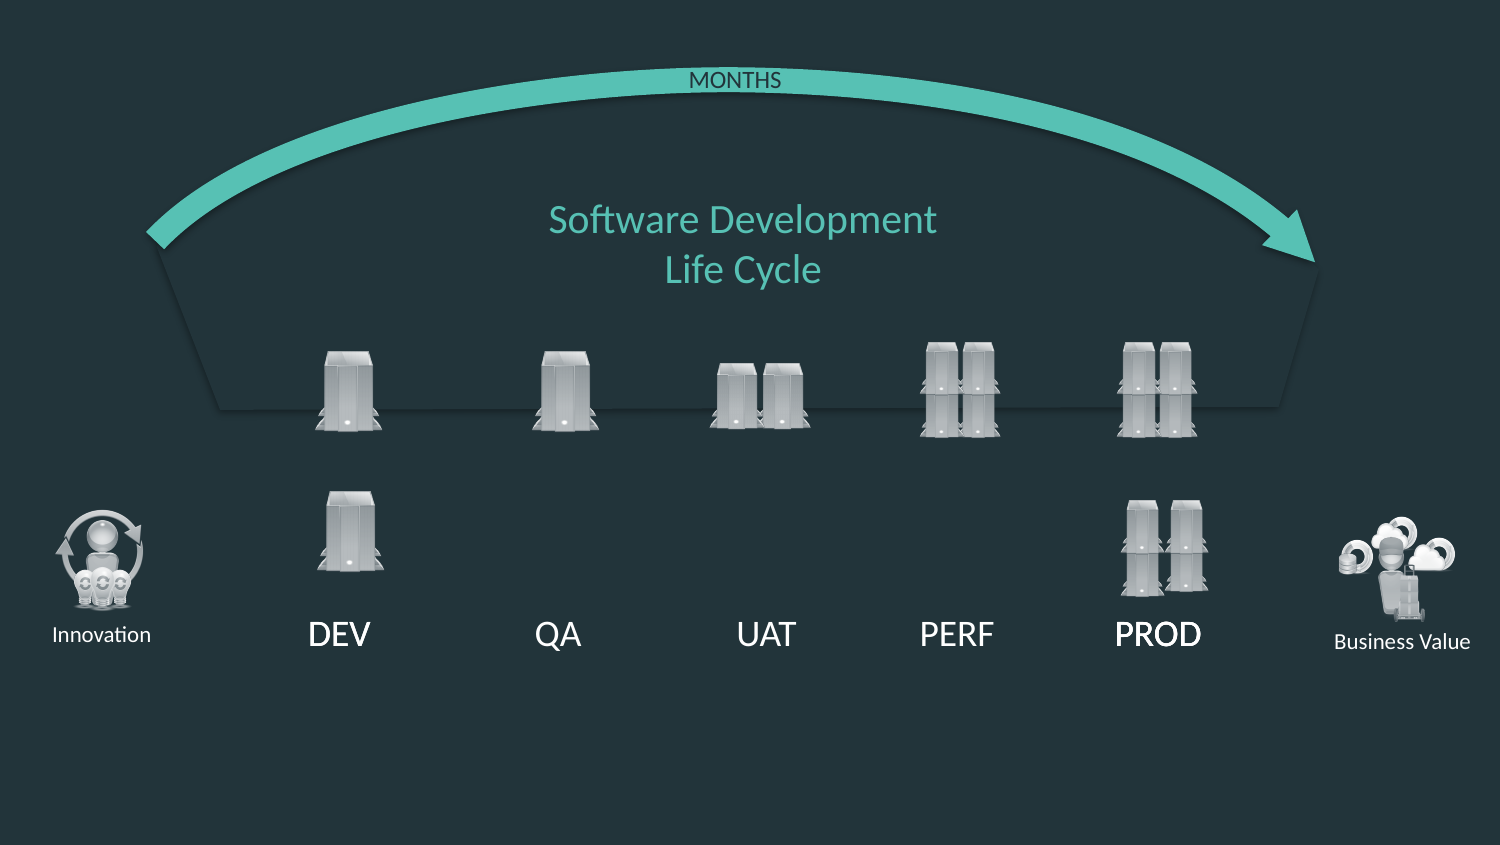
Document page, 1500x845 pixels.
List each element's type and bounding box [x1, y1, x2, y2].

text_box [1221, 494, 1500, 663]
text_box [24, 494, 288, 663]
text_box [292, 491, 1218, 663]
text_box [154, 79, 1320, 440]
